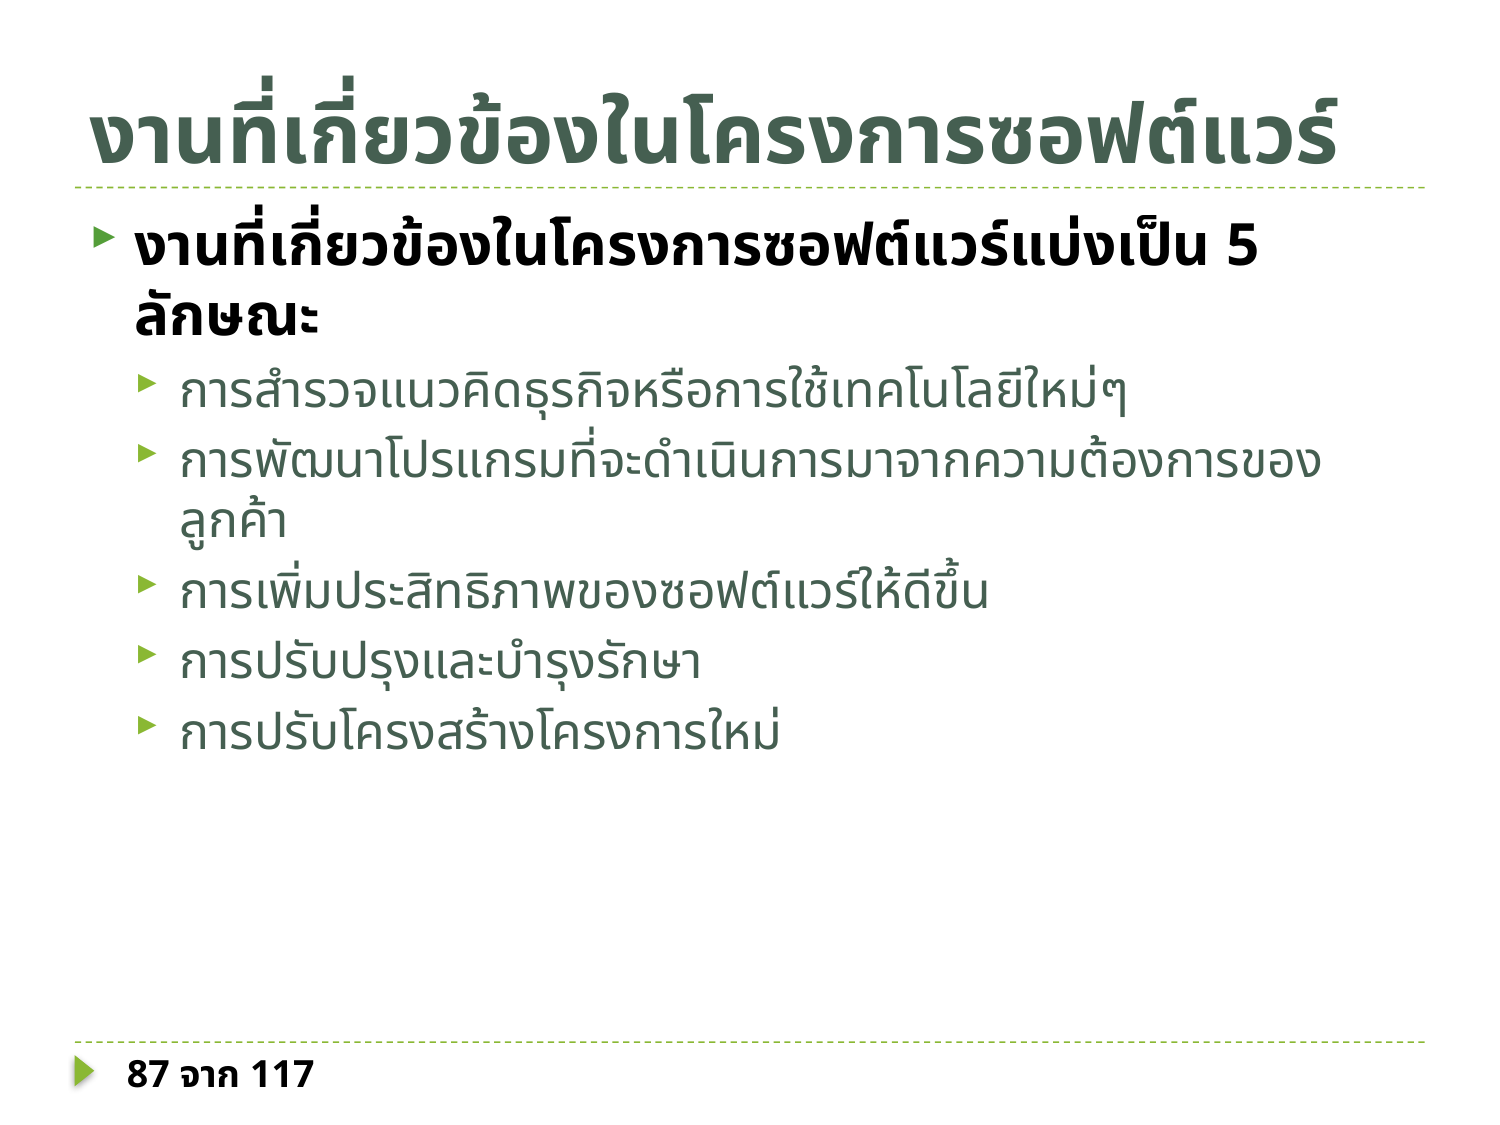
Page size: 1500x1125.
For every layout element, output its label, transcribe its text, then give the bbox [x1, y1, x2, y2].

slide_number 87 จาก 117 [112, 1042, 438, 1103]
list งานที่เกี่ยวข้องในโครงการซอฟต์แวร์แบ่งเป็น 5 ลักษณะ การสำรวจแนวคิดธุรกิจหรือการใช้เทคโนโลยีใหม่ๆ การพัฒนาโปรแกรมที่จะดำเนินการมาจากความต้องการของลูกค้า การเพิ่มประสิทธิภาพของซอฟต์แวร์ให้ดีขึ้น การปรับปรุงและบำรุงรักษา การปรับโครงสร้างโครงการใหม่ [75, 200, 1425, 1010]
title งานที่เกี่ยวข้องในโครงการซอฟต์แวร์ [75, 24, 1425, 188]
